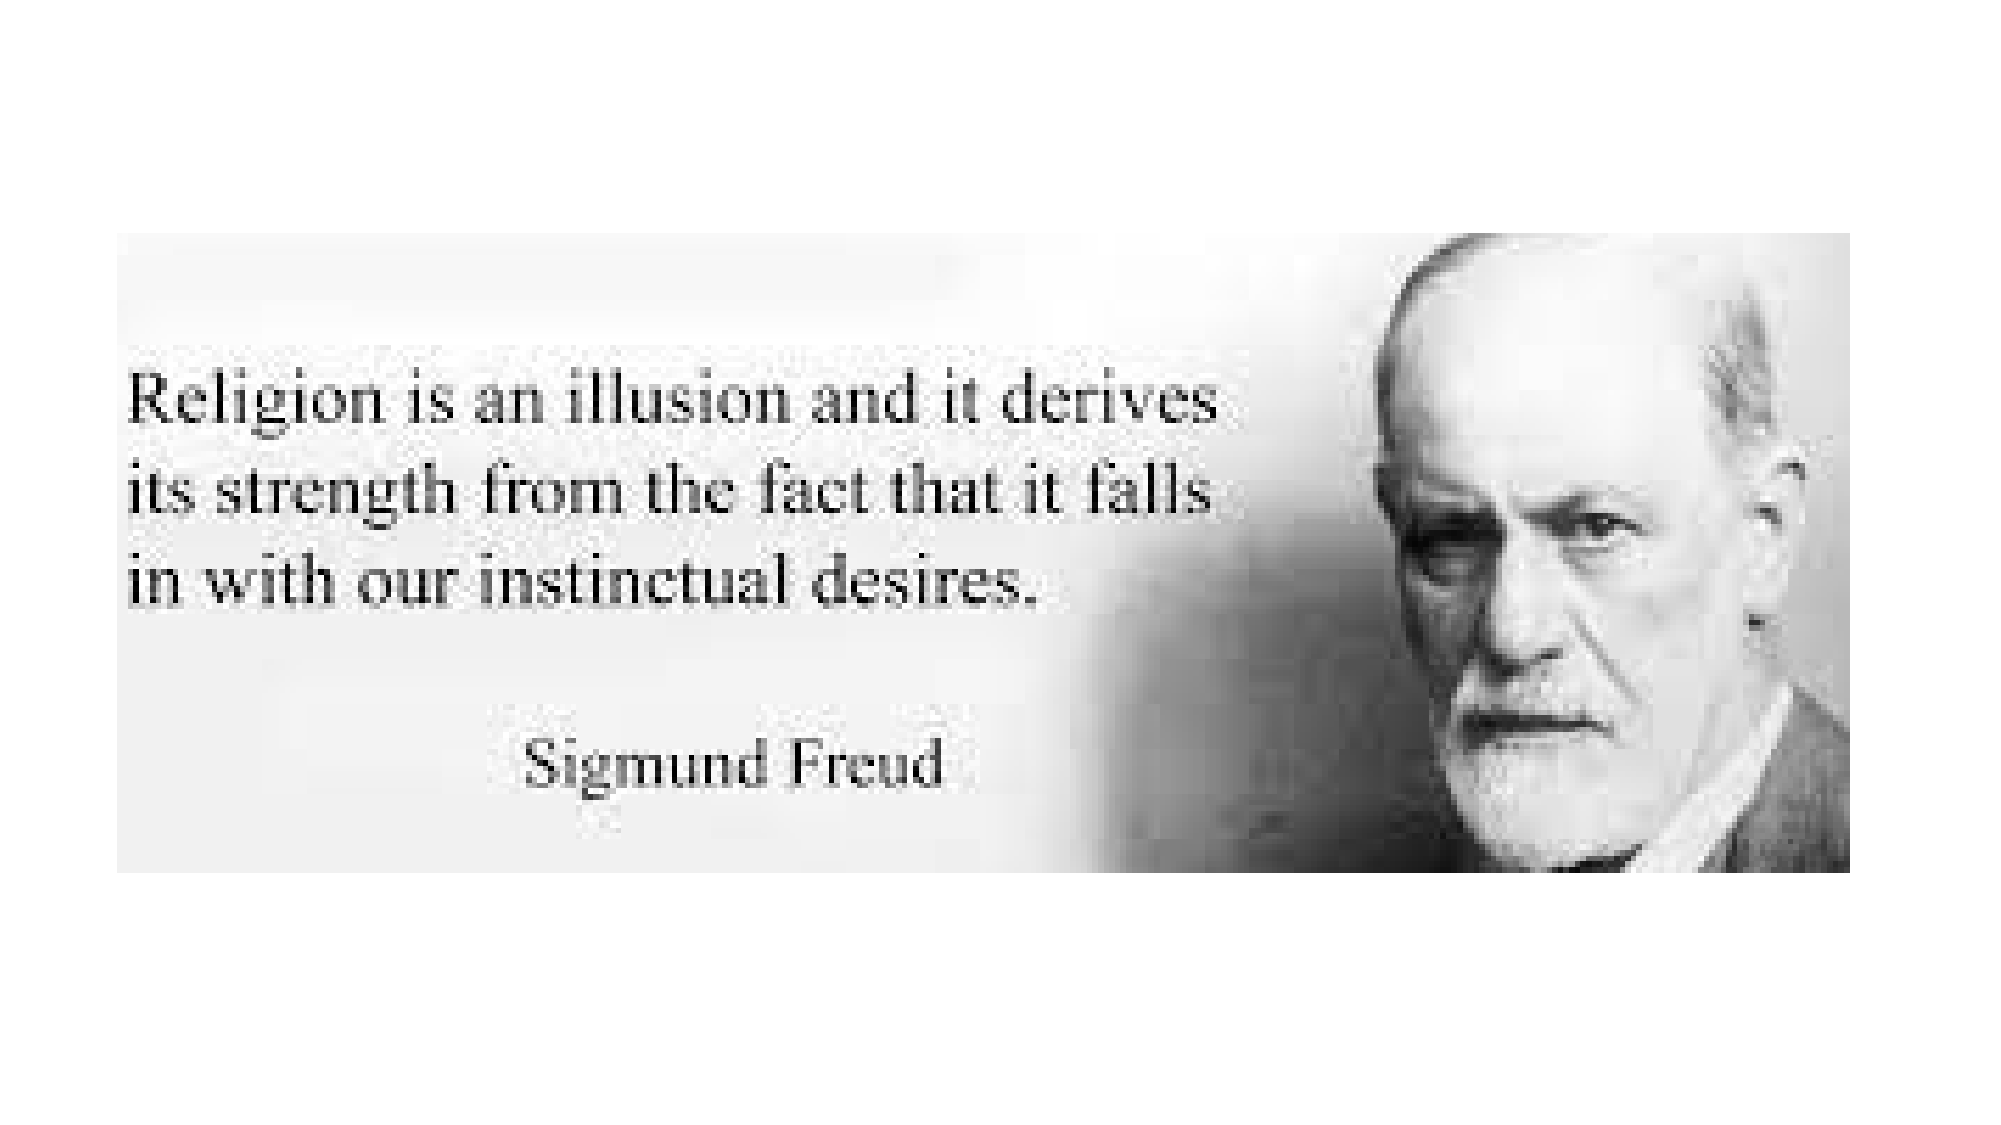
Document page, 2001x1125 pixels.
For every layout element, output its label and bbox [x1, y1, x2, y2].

picture [117, 233, 1850, 873]
